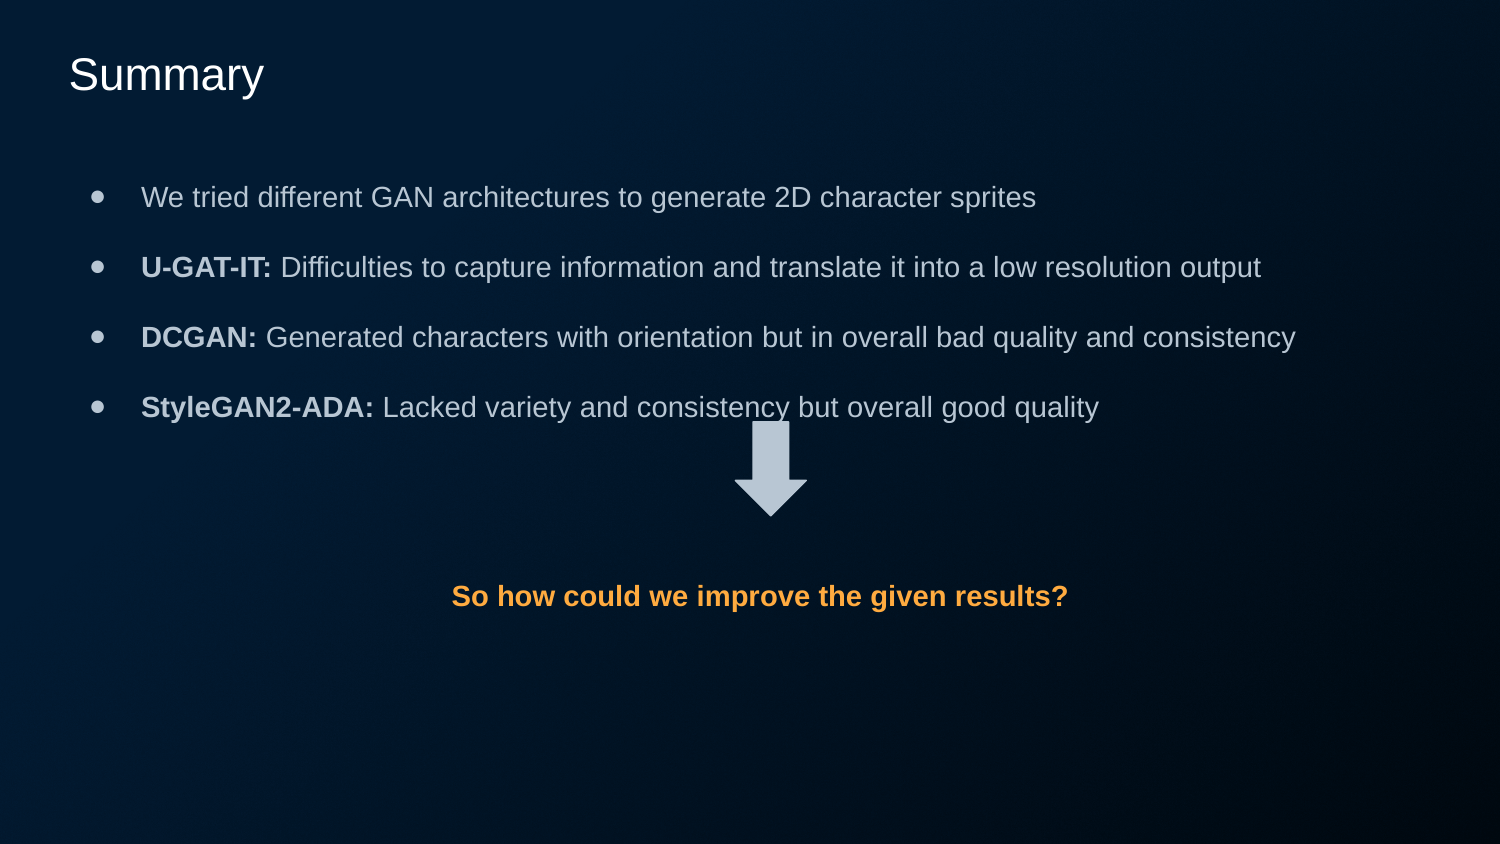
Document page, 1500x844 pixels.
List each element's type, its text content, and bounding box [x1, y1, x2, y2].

list We tried different GAN architectures to generate 2D character sprites U-GAT-IT: Difficulties to capture information and translate it into a low resolution output DCGAN: Generated characters with orientation but in overall bad quality and consistency StyleGAN2-ADA: Lacked variety and consistency but overall good quality So how could we improve the given results? [51, 128, 1470, 797]
text_box [735, 421, 807, 516]
picture [0, 0, 1500, 844]
title Summary [53, 29, 1452, 124]
